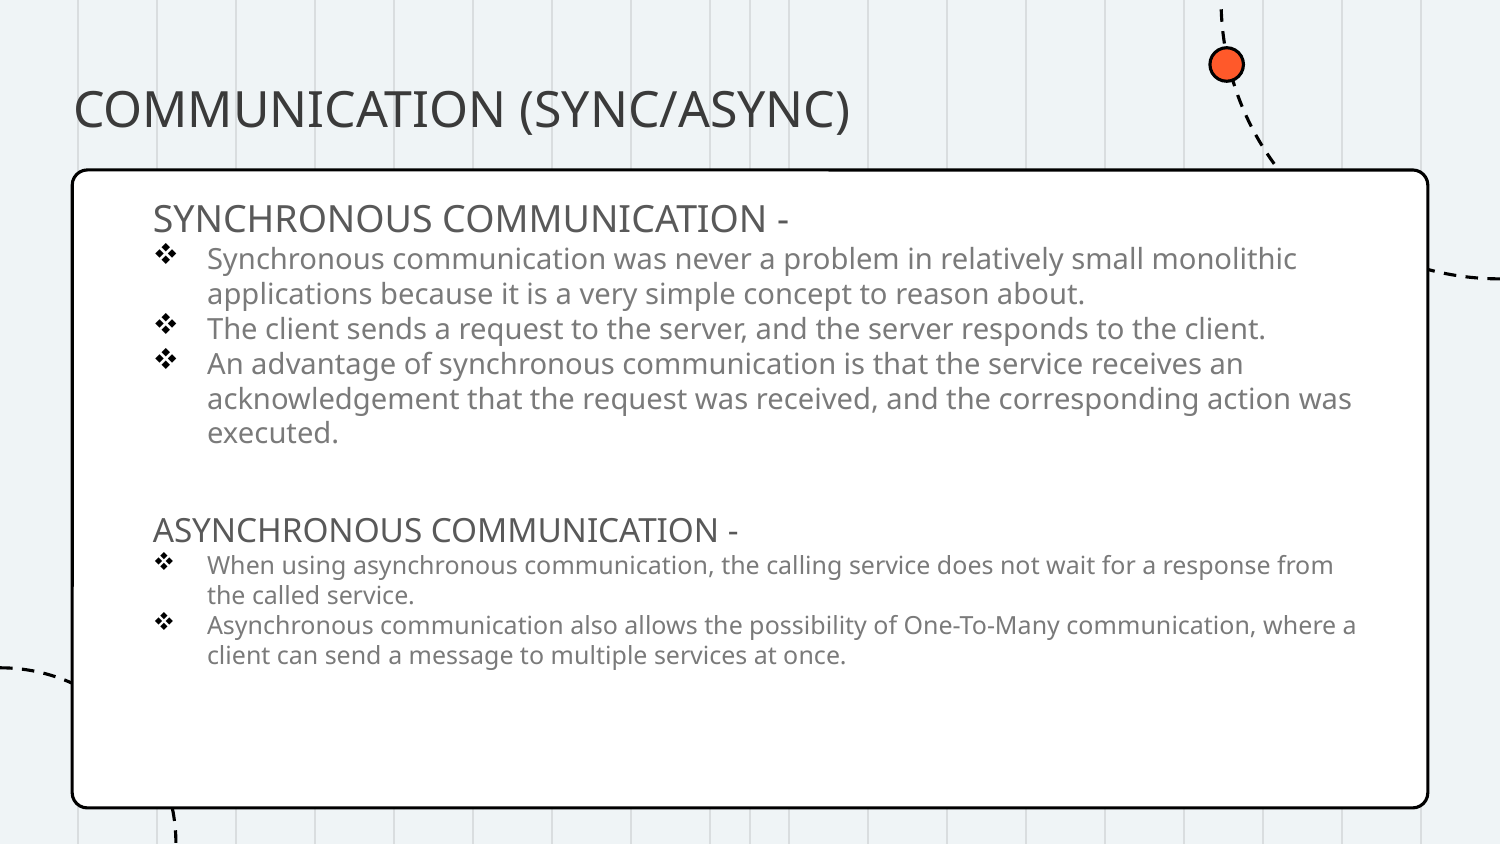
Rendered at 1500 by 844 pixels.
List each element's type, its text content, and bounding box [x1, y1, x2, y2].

list SYNCHRONOUS COMMUNICATION - Synchronous communication was never a problem in relatively small monolithic applications because it is a very simple concept to reason about. The client sends a request to the server, and the server responds to the client. An advantage of synchronous communication is that the service receives an acknowledgement that the request was received, and the corresponding action was executed. ASYNCHRONOUS COMMUNICATION - When using asynchronous communication, the calling service does not wait for a response from the called service. Asynchronous communication also allows the possibility of One-To-Many communication, where a client can send a message to multiple services at once. [117, 180, 1383, 816]
title COMMUNICATION (SYNC/ASYNC) [58, 62, 1459, 157]
